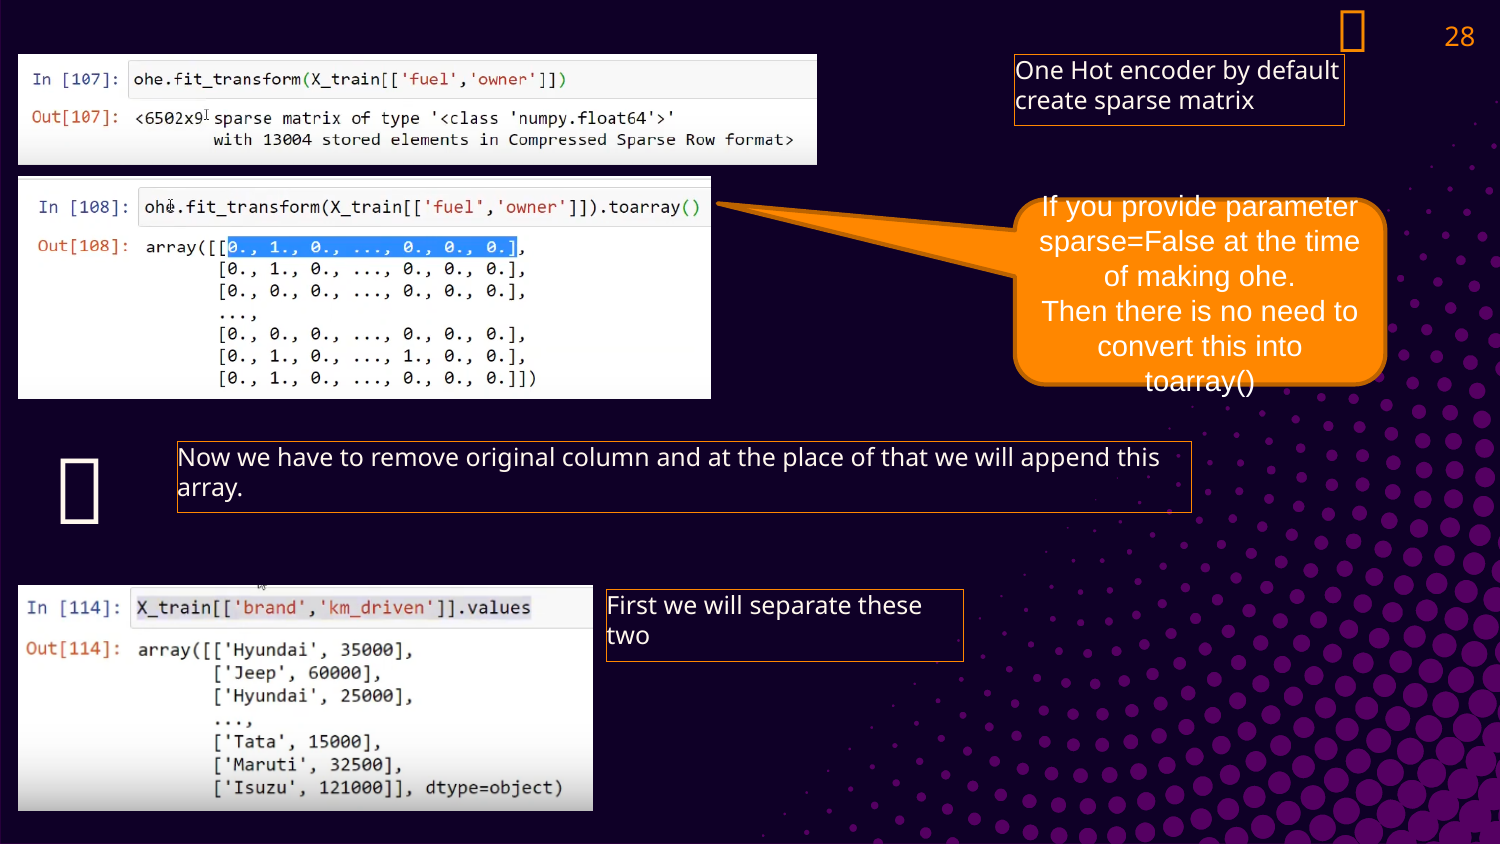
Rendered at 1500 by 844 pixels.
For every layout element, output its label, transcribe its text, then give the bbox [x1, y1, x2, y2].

slide_number 28 [1399, 5, 1476, 71]
text_box One Hot encoder by default create sparse matrix [1014, 54, 1345, 126]
text_box Now we have to remove original column and at the place of that we will append this array. [177, 441, 1192, 513]
text_box If you provide parameter sparse=False at the time of making ohe. Then there is no need to convert this into toarray() [715, 197, 1388, 387]
picture [18, 53, 818, 165]
text_box 📌 [1321, 0, 1399, 72]
picture [18, 584, 594, 811]
picture [18, 175, 711, 399]
text_box First we will separate these two [606, 589, 964, 662]
text_box 👨 [37, 425, 123, 551]
